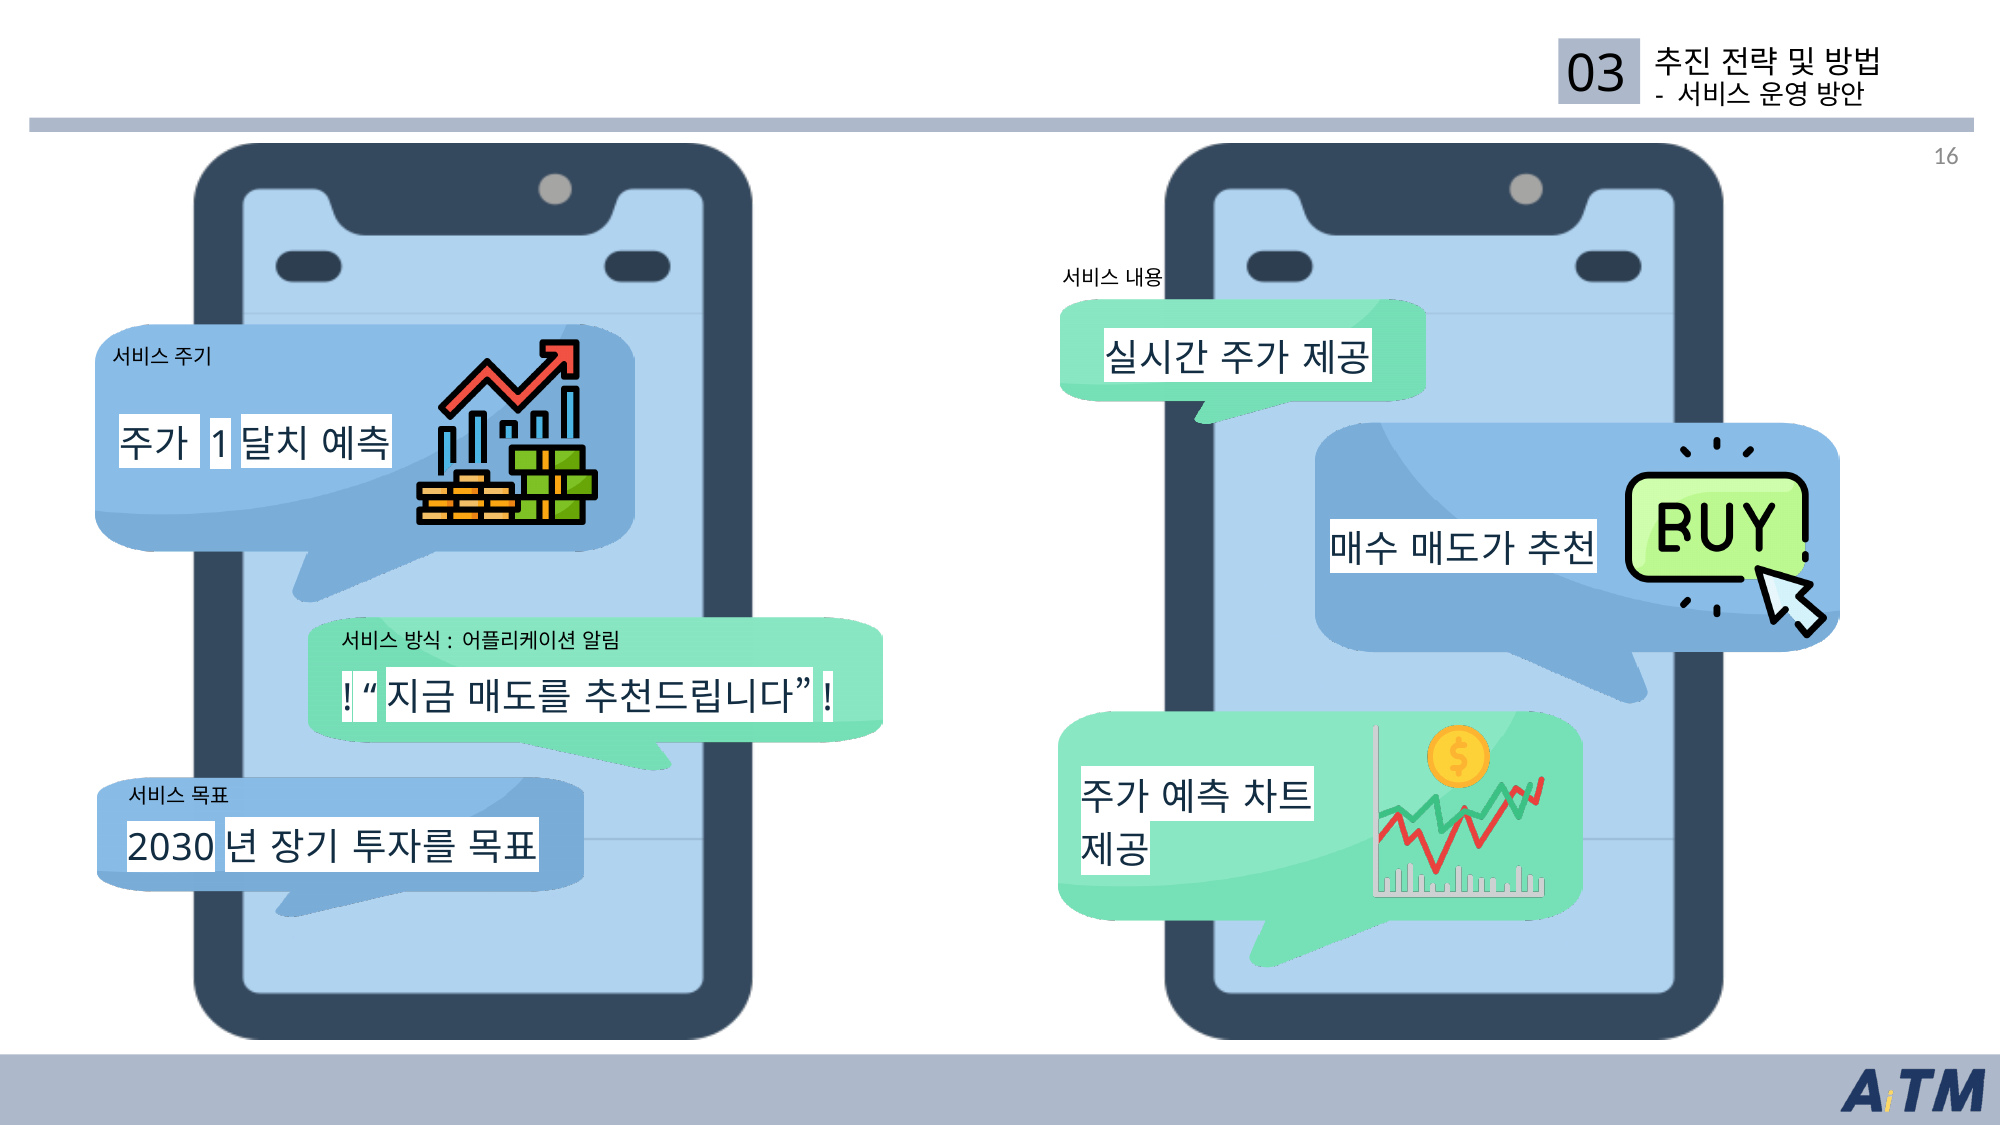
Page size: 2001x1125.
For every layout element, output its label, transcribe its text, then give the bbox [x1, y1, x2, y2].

text_box 03 [1551, 32, 1660, 110]
picture [1831, 1058, 1993, 1117]
text_box [0, 1053, 2000, 1125]
picture [968, 143, 1921, 1040]
text_box 16 [1523, 124, 1974, 185]
text_box [28, 117, 1975, 133]
picture [0, 143, 950, 1040]
text_box - 서비스 운영 방안 [1640, 70, 2000, 118]
text_box 추진 전략 및 방법 [1640, 34, 2000, 70]
